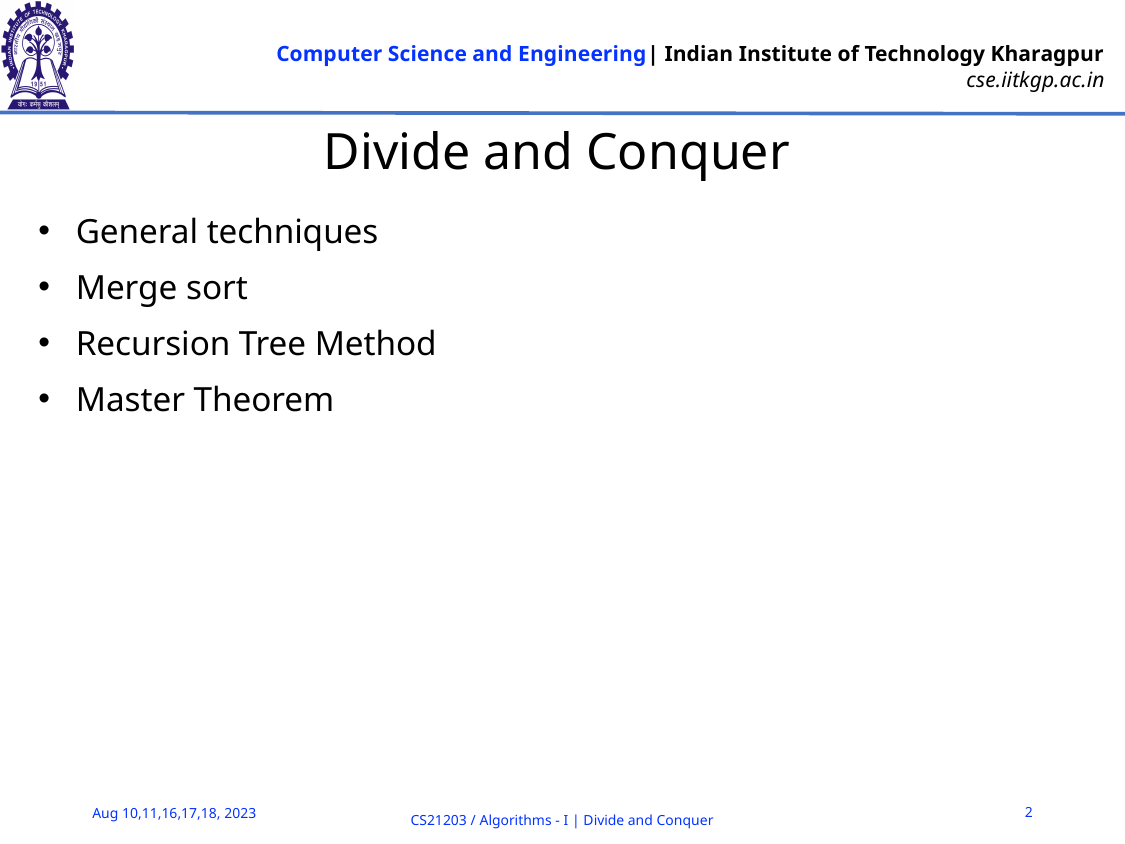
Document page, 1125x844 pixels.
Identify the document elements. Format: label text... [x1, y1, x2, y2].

picture [1, 1, 74, 110]
title Divide and Conquer [35, 78, 1078, 207]
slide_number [77, 798, 185, 844]
footer CS21203 / Algorithms - I | Divide and Conquer [185, 798, 940, 844]
slide_number 2 [992, 790, 1048, 836]
text_box General techniques Merge sort Recursion Tree Method Master Theorem [23, 207, 1078, 761]
